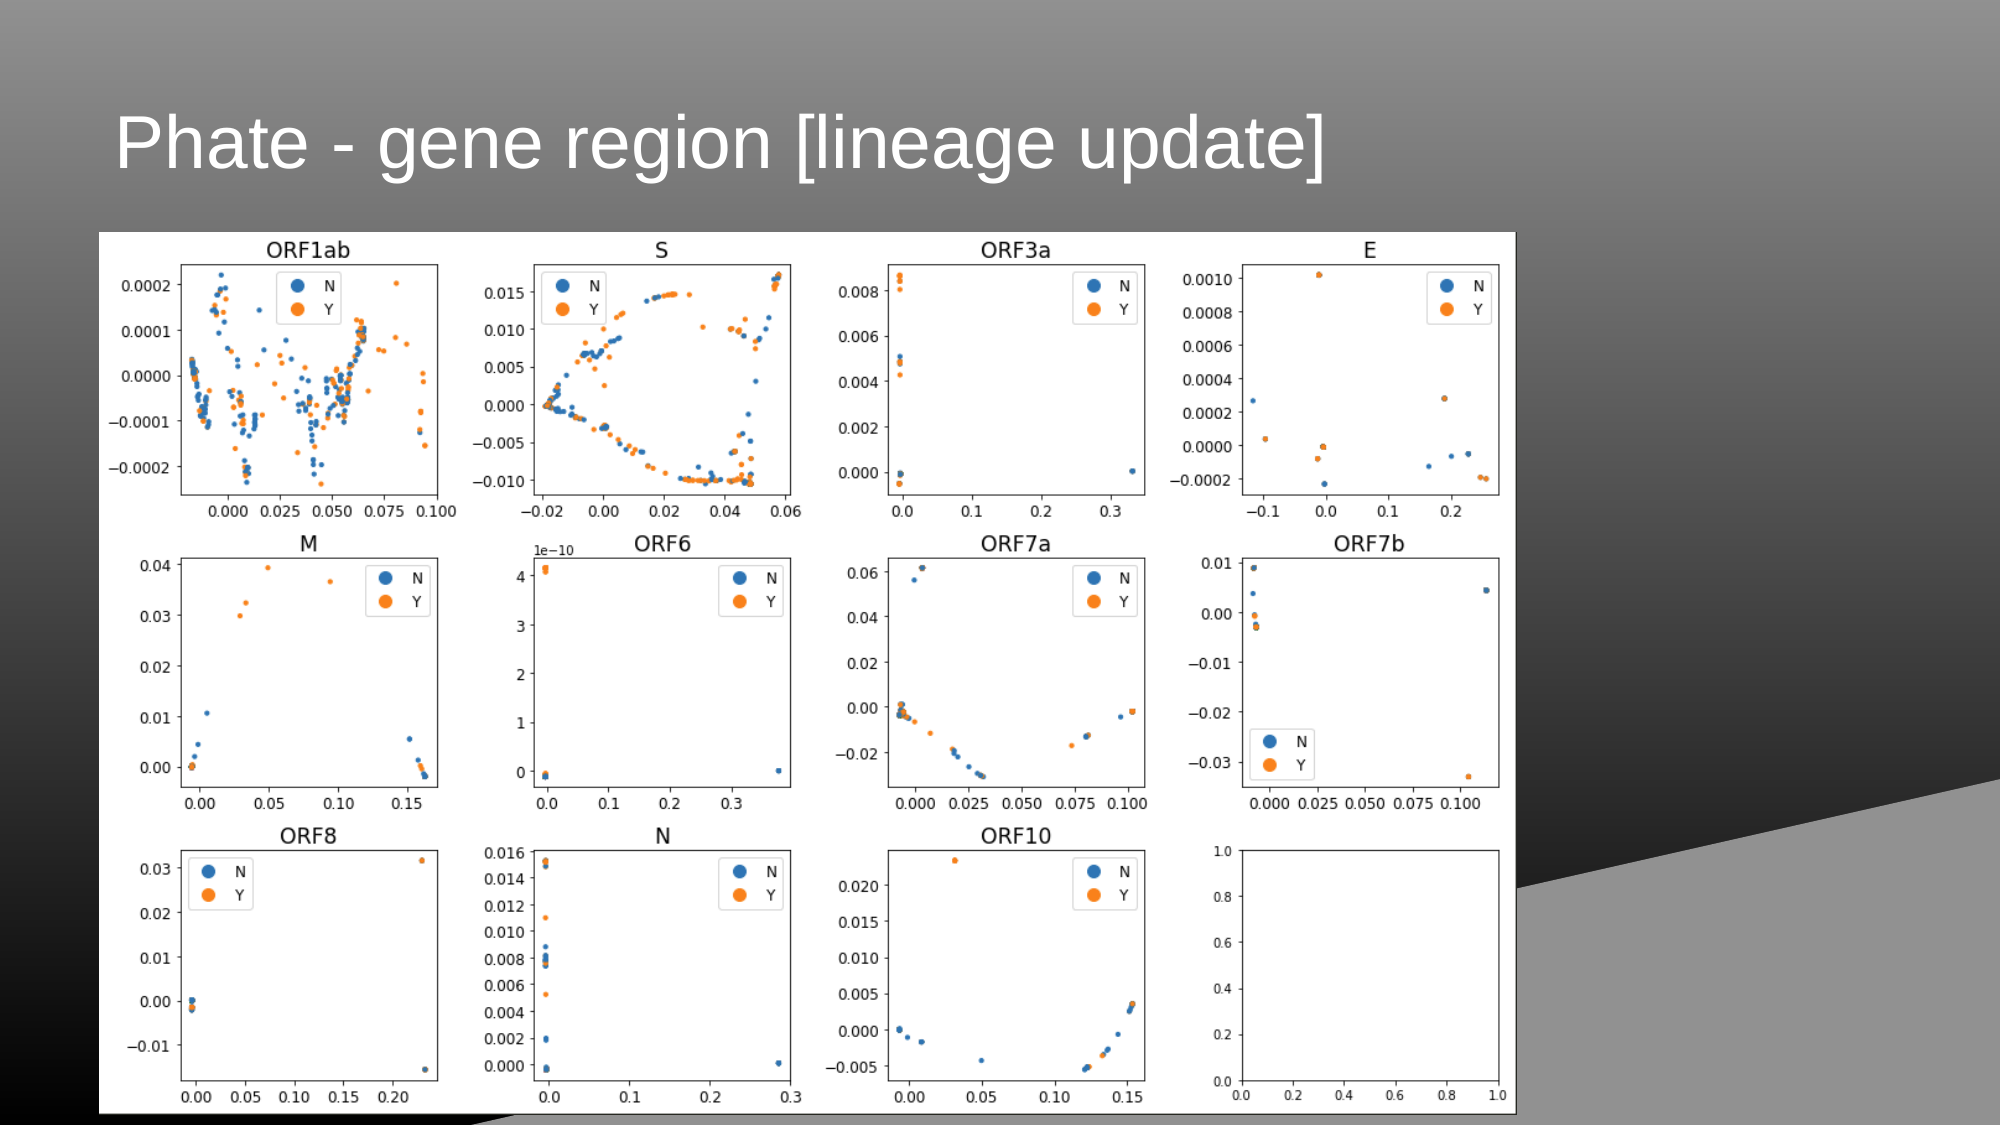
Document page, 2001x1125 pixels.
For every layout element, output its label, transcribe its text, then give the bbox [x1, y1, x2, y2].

title Phate - gene region [lineage update] [99, 44, 1901, 233]
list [99, 232, 1517, 1115]
